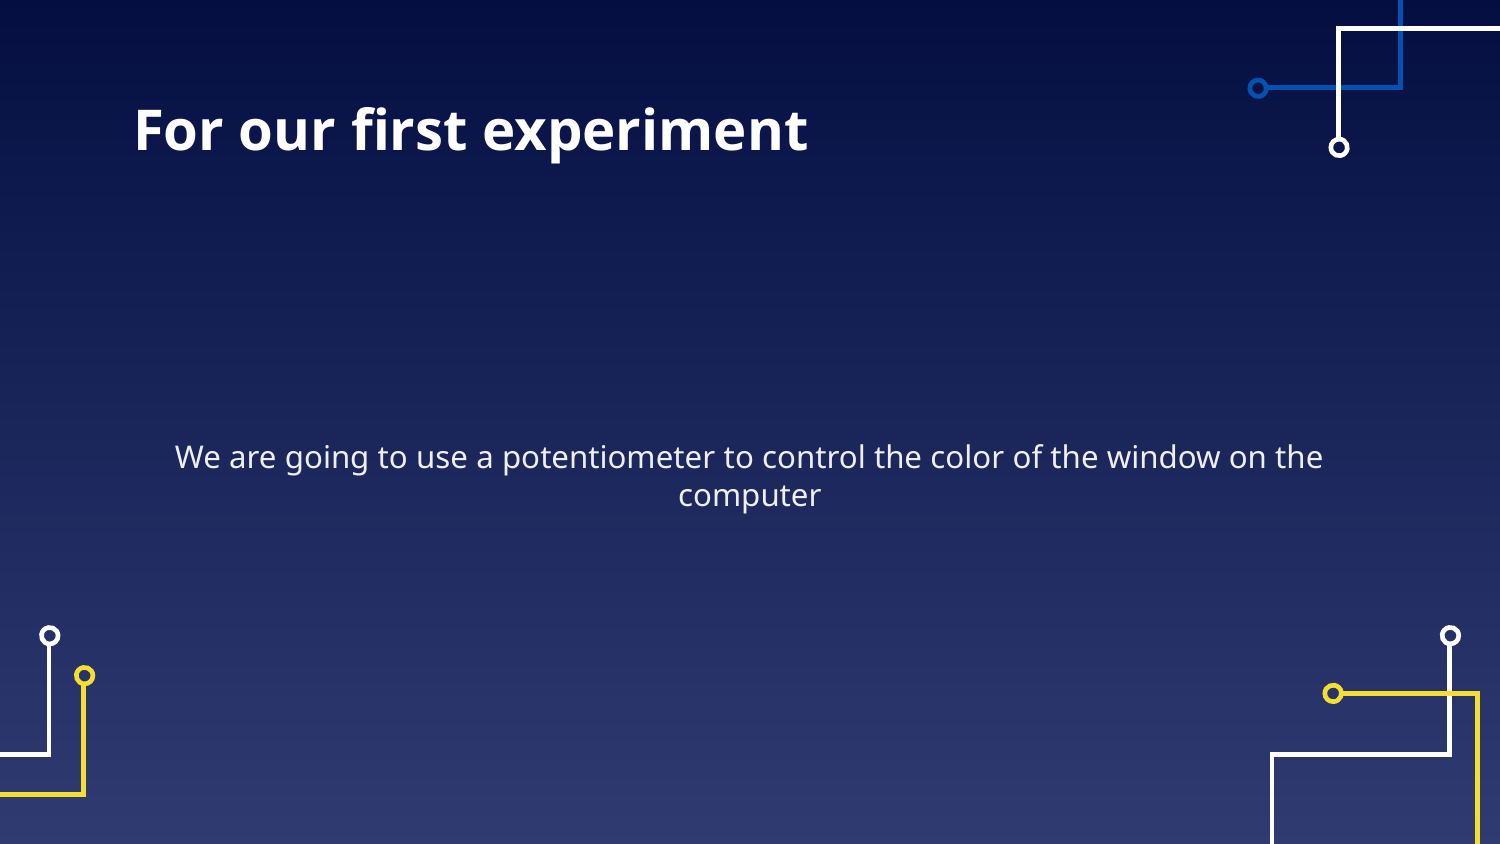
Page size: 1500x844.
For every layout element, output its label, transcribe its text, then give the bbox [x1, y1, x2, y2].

title For our first experiment [118, 88, 1382, 167]
list We are going to use a potentiometer to control the color of the window on the computer [118, 194, 1382, 756]
